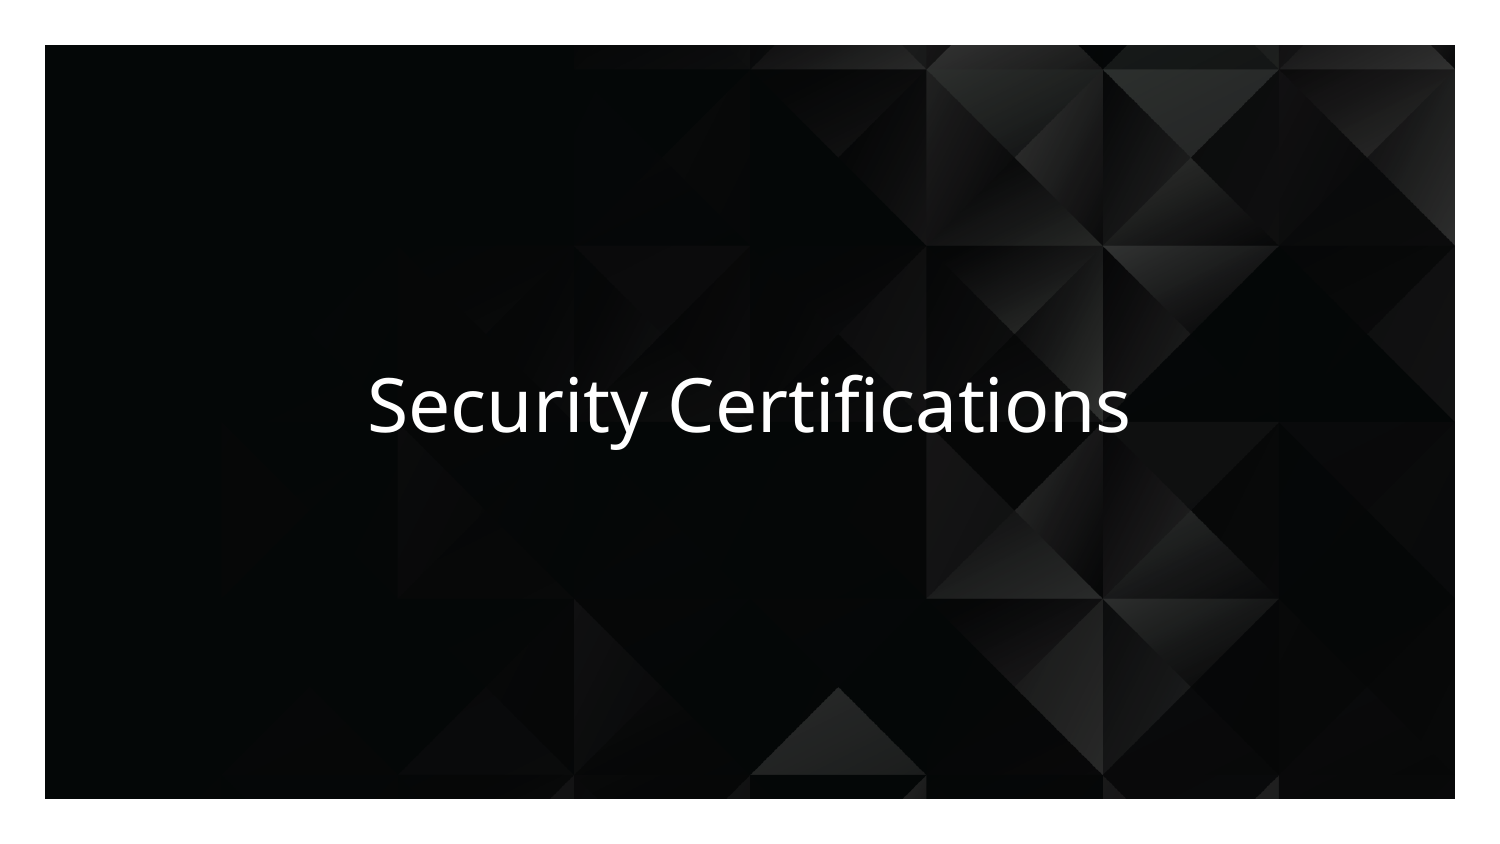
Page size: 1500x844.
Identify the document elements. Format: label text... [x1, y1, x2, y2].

picture [45, 45, 1455, 342]
title Security Certifications [45, 342, 1455, 473]
picture [45, 473, 1455, 799]
